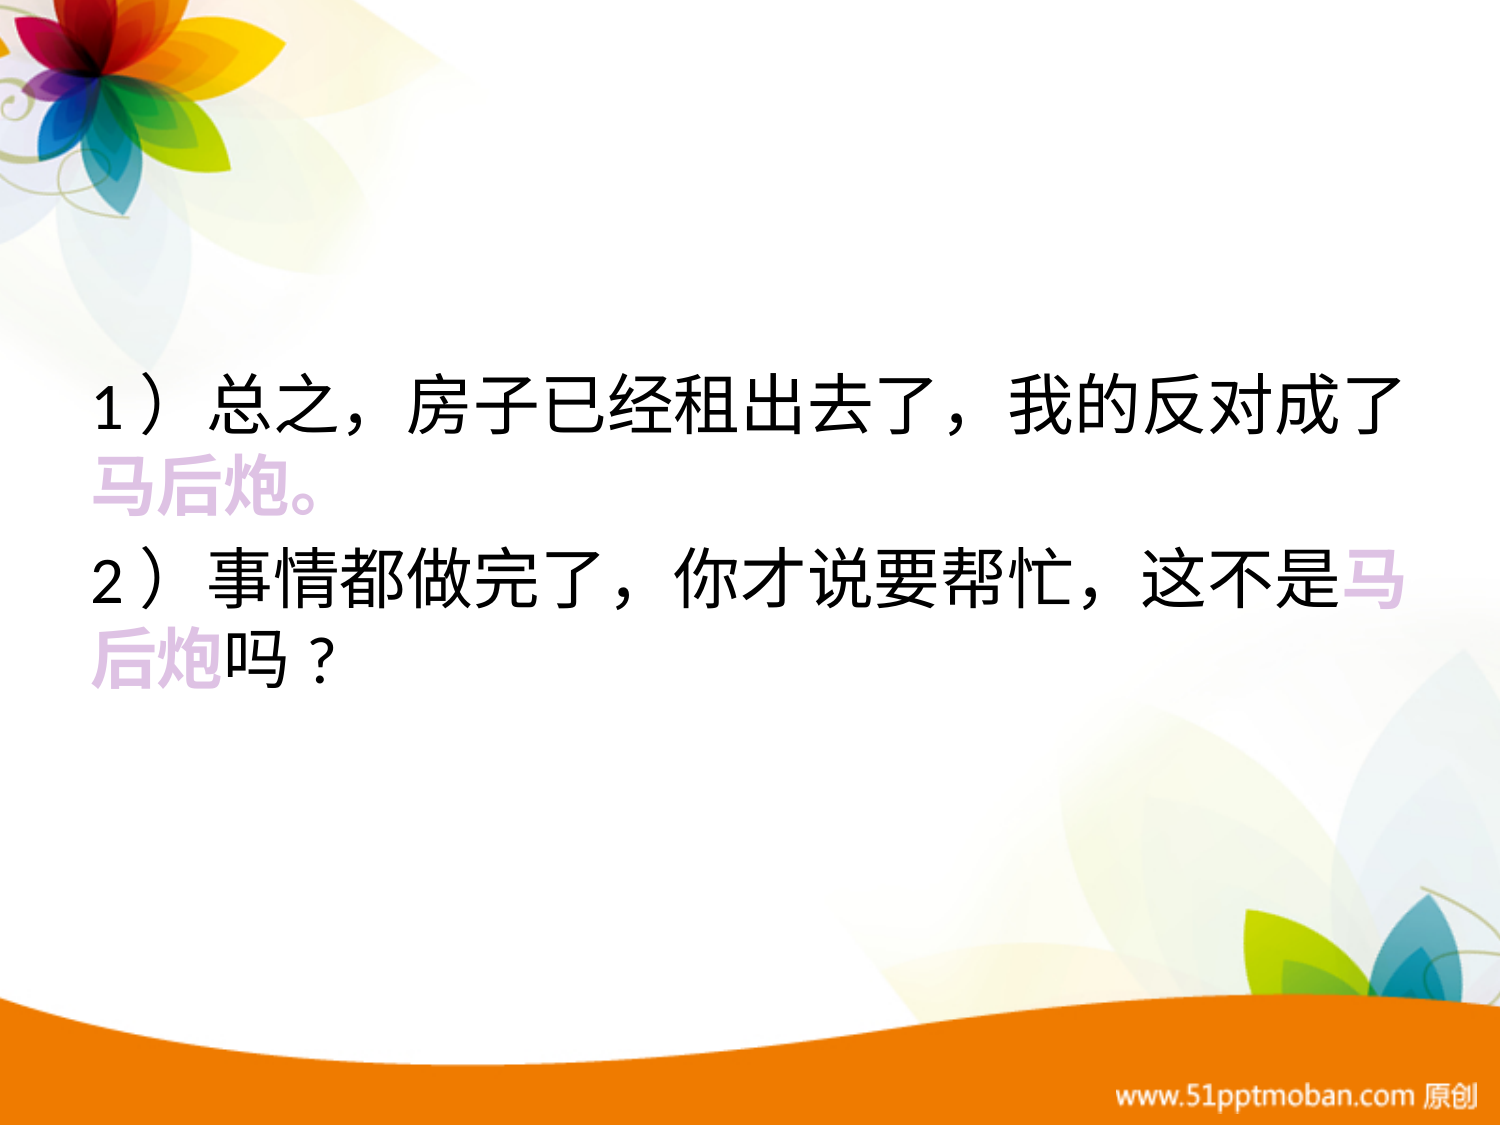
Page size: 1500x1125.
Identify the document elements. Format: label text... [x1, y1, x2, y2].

picture [0, 0, 1500, 1125]
list 1）总之，房子已经租出去了，我的反对成了马后炮。 2）事情都做完了，你才说要帮忙，这不是马后炮吗? [75, 262, 1425, 1005]
